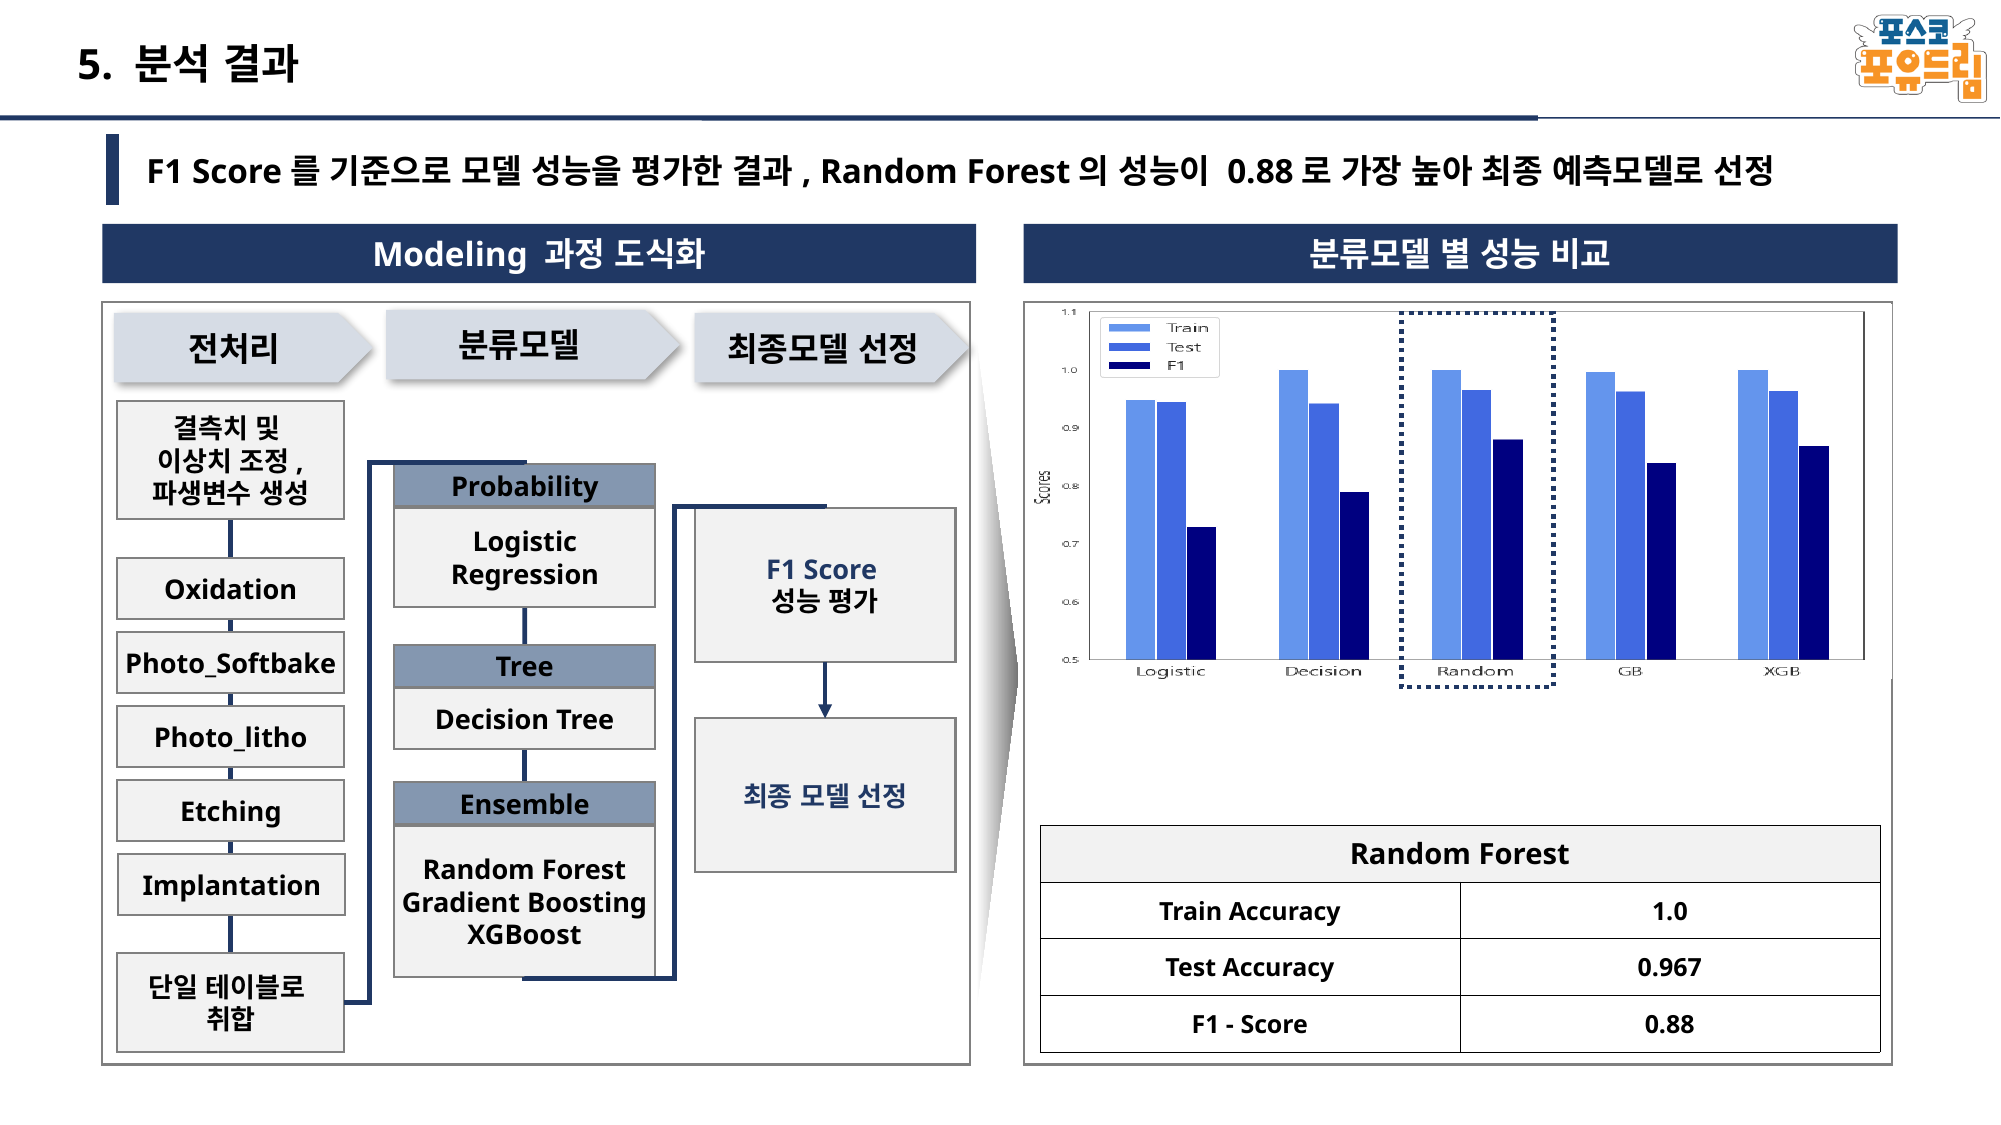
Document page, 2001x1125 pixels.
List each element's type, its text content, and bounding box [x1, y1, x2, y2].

text_box 5. 분석 결과 [62, 36, 1442, 108]
text_box 분류모델 별 성능 비교 [1023, 223, 1898, 284]
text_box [344, 463, 525, 1003]
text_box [440, 592, 910, 893]
table_cell Train Accuracy [1041, 883, 1460, 938]
table_cell 0.88 [1461, 996, 1880, 1052]
text_box [101, 301, 971, 1066]
table_cell 0.967 [1461, 939, 1880, 995]
picture [1028, 304, 1893, 679]
table_header Random Forest [1041, 826, 1880, 882]
table_cell Test Accuracy [1041, 939, 1460, 995]
table_cell 1.0 [1461, 883, 1880, 938]
text_box [1401, 679, 1554, 688]
picture [1844, 5, 1991, 106]
text_box [976, 353, 1019, 1009]
text_box F1 Score를 기준으로 모델 성능을 평가한 결과, Random Forest의 성능이 0.88로 가장 높아 최종 예측모델로 선정 [131, 143, 1888, 198]
table_cell F1 - Score [1041, 996, 1460, 1052]
text_box Modeling 과정 도식화 [102, 223, 977, 284]
text_box [1023, 301, 1893, 1066]
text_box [0, 117, 2000, 138]
